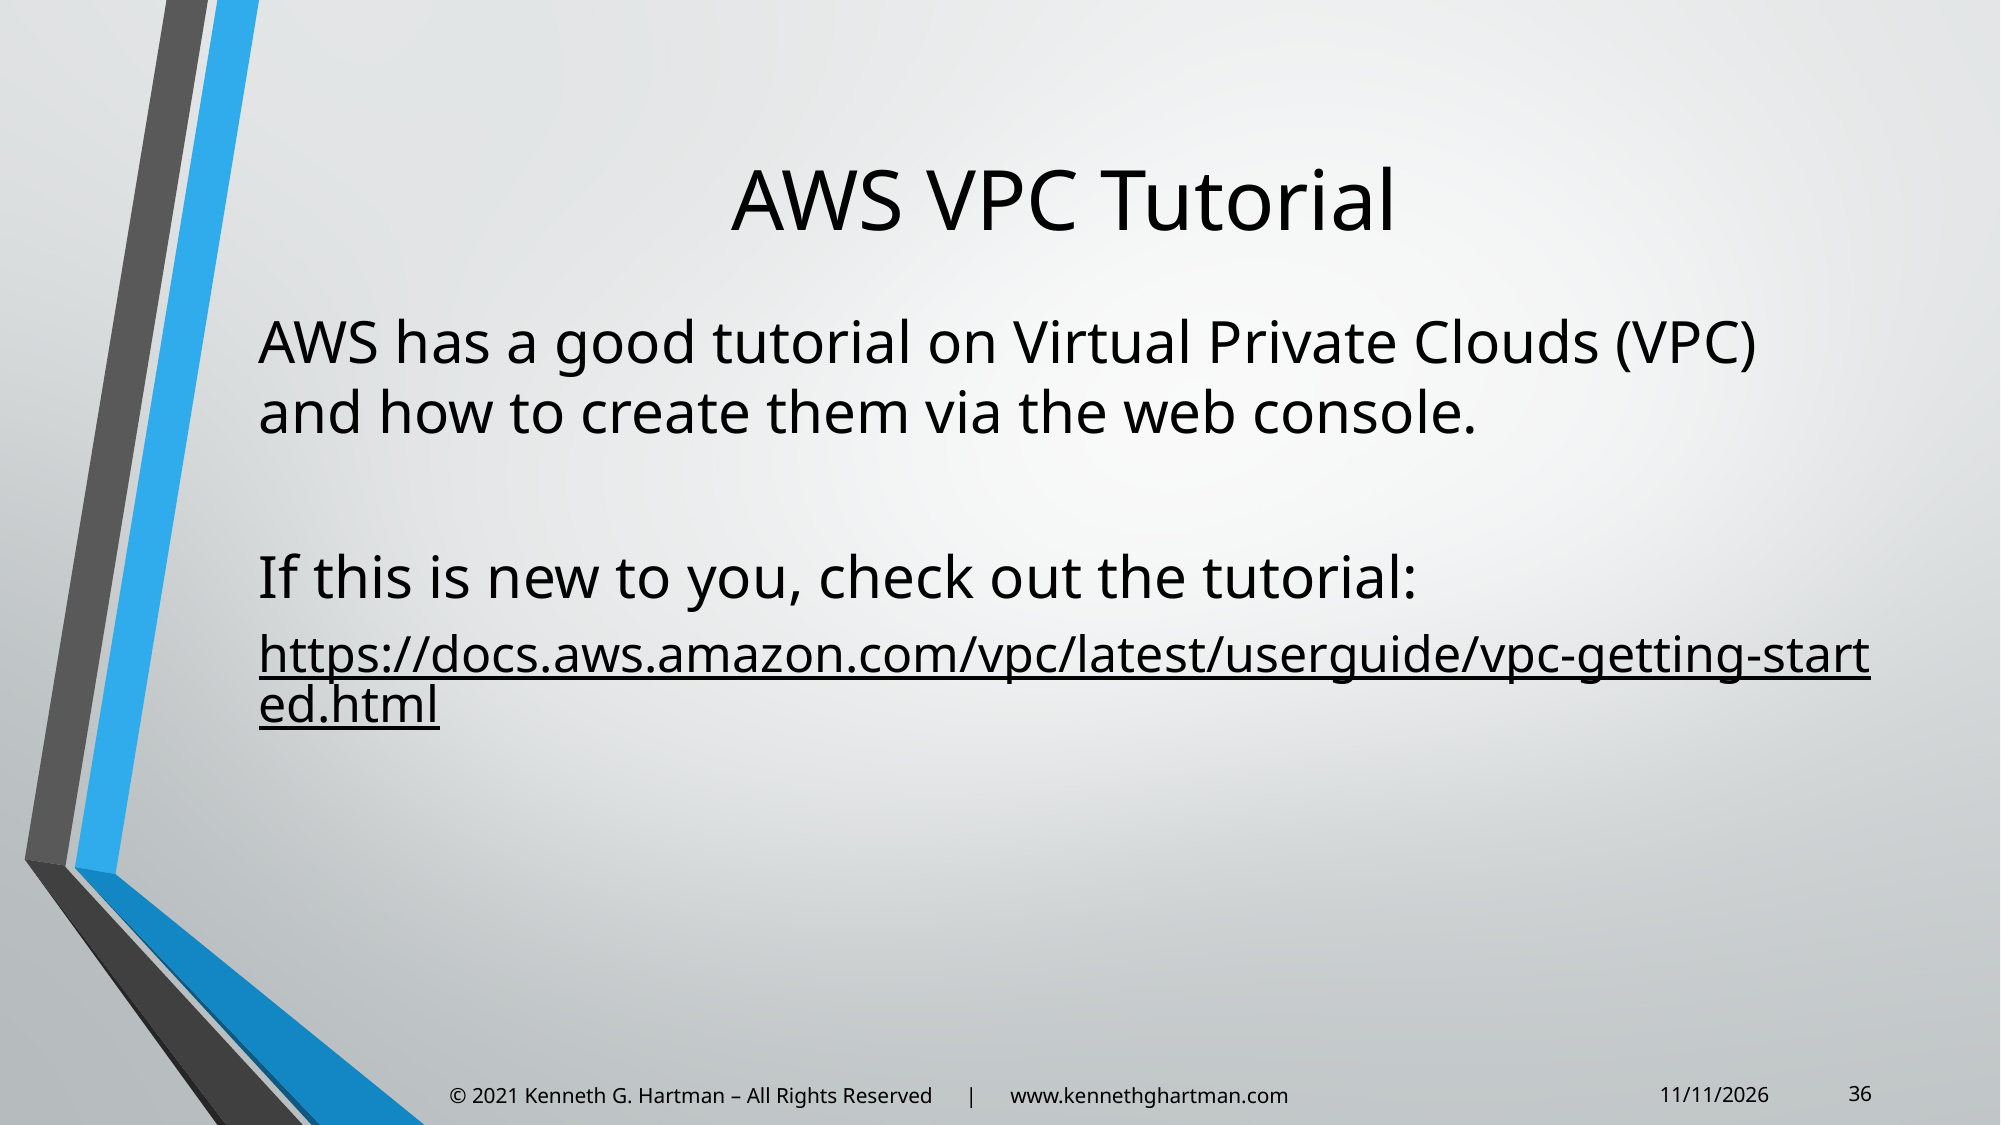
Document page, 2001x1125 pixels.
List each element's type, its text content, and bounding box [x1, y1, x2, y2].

footer © 2021 Kenneth G. Hartman – All Rights Reserved | www.kennethghartman.com [434, 1065, 1597, 1125]
title AWS VPC Tutorial [243, 112, 1887, 281]
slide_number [1597, 1066, 1784, 1125]
list AWS has a good tutorial on Virtual Private Clouds (VPC) and how to create them via the web console. If this is new to you, check out the tutorial: https://docs.aws.amazon.com/vpc/latest/userguide/vpc-getting-started.html [243, 297, 1887, 950]
slide_number 36 [1796, 1065, 1887, 1125]
